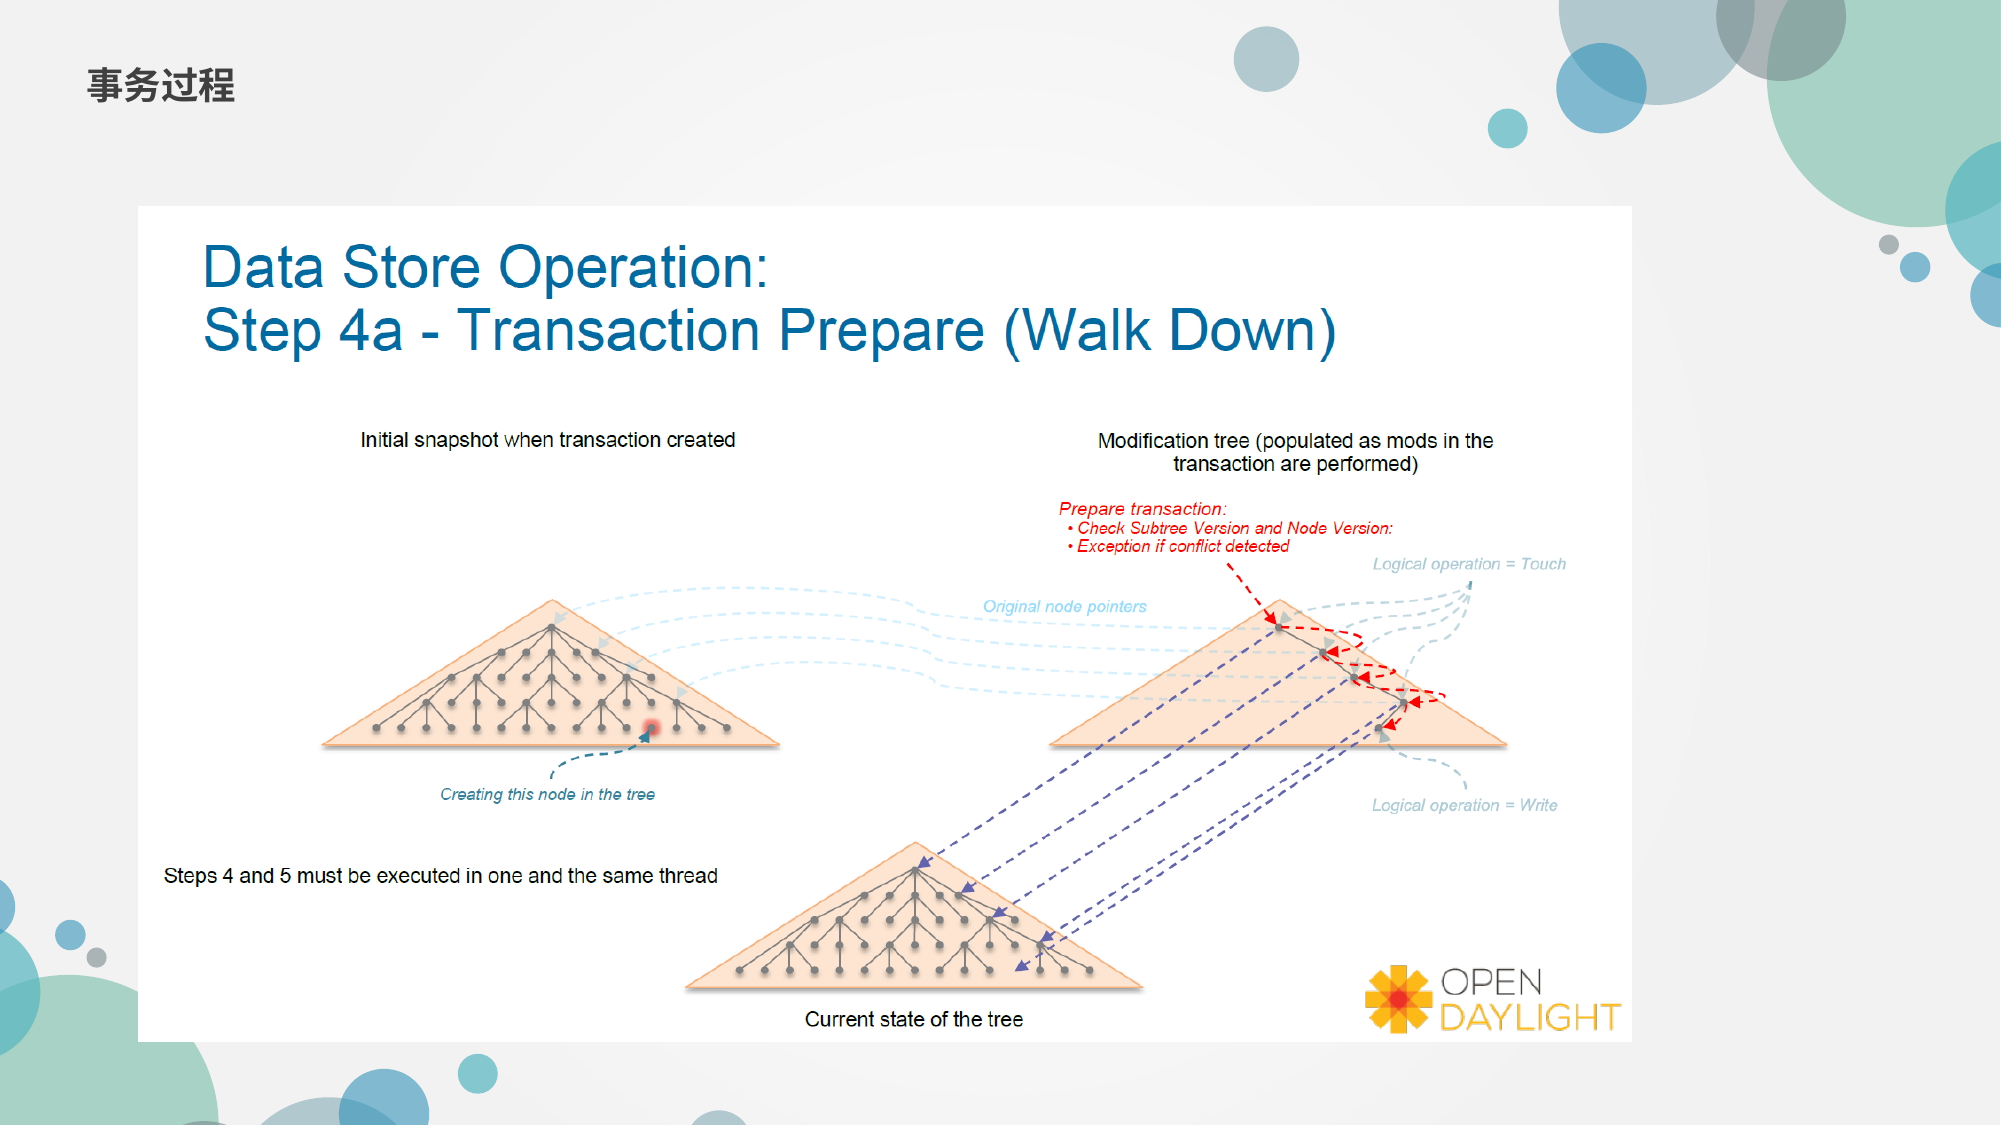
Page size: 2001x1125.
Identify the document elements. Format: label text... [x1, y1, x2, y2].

picture [137, 206, 1632, 1042]
list 事务过程 [71, 41, 630, 108]
